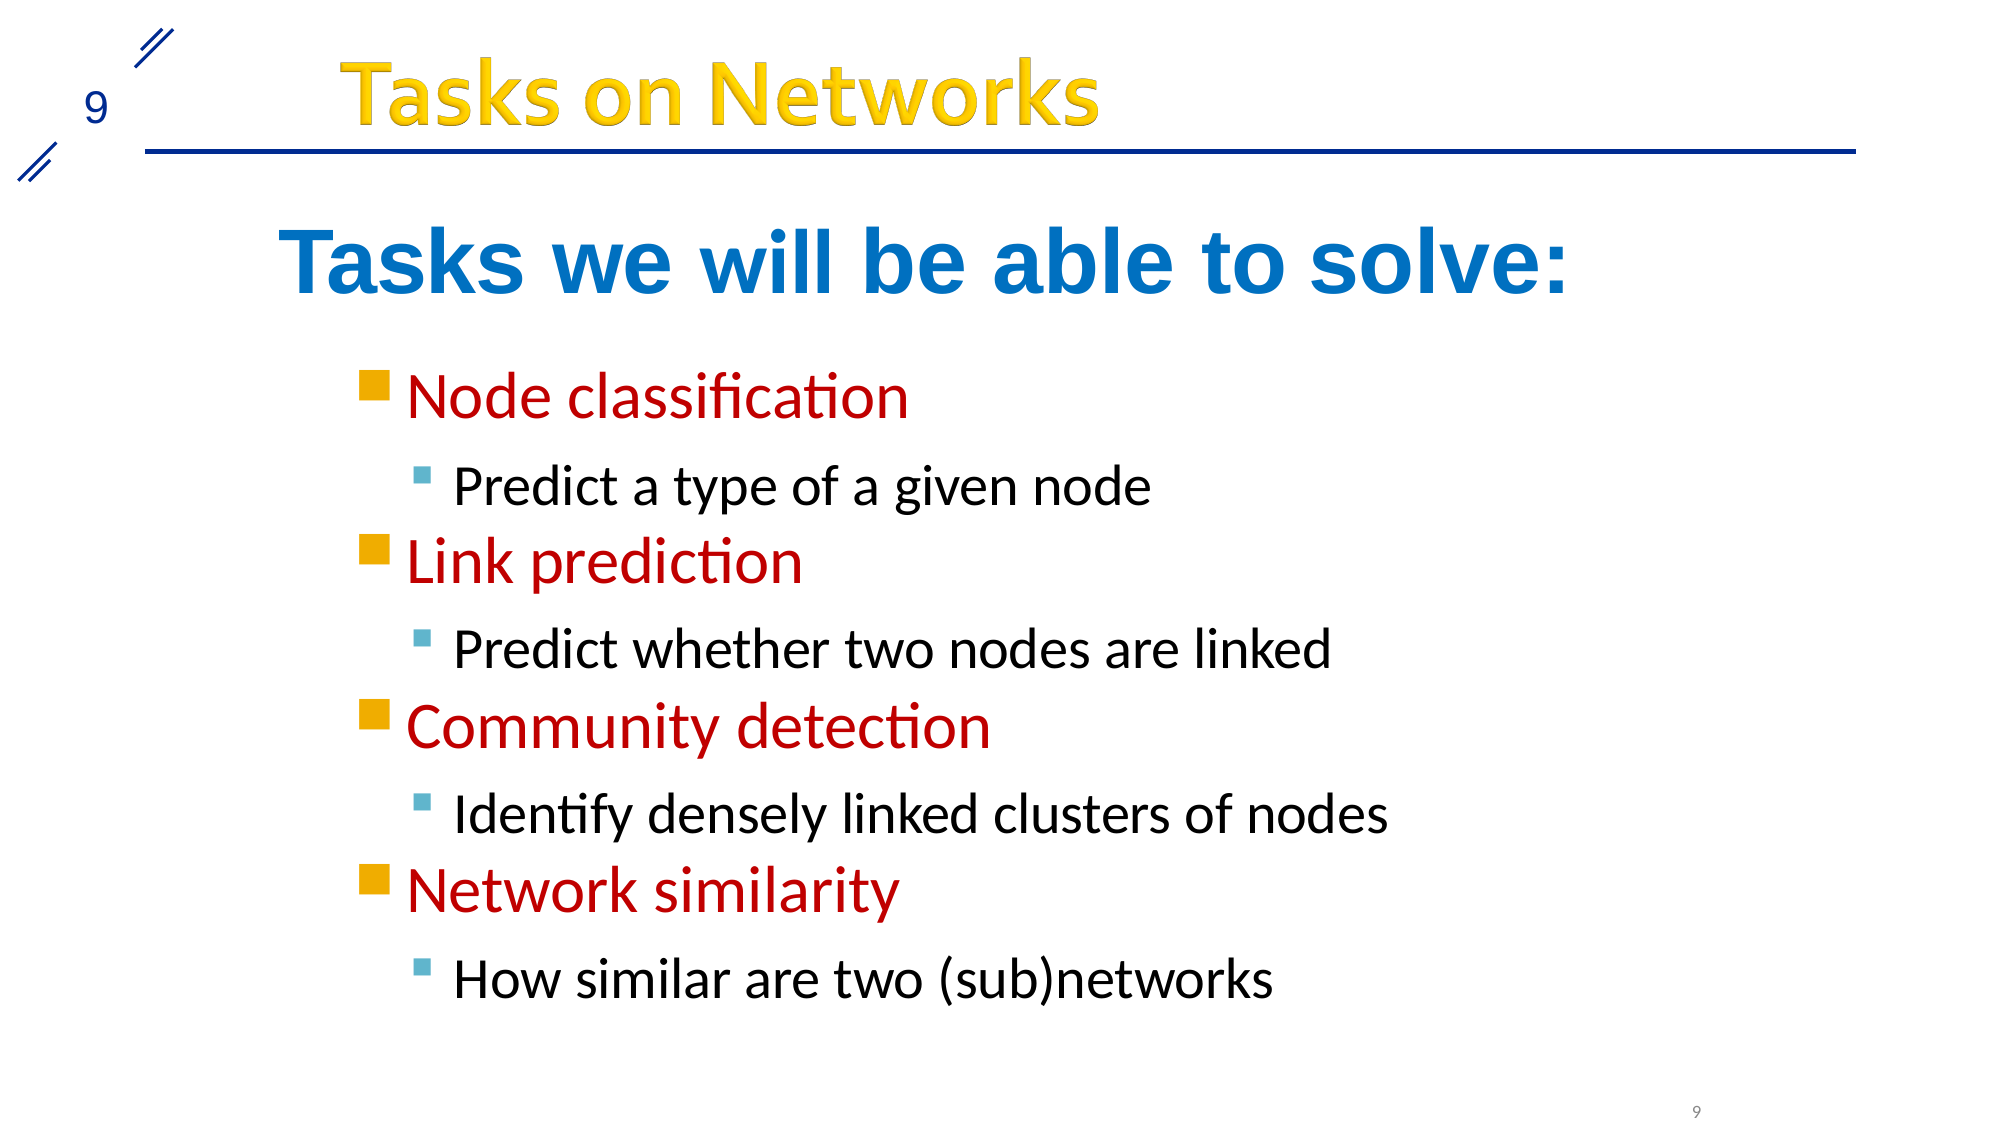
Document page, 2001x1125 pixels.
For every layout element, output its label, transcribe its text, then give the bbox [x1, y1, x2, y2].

picture [339, 56, 1099, 127]
text_box 9 [1689, 1098, 1704, 1123]
title Tasks we will be able to solve: [276, 161, 1724, 352]
text_box Node classification Predict a type of a given node Link prediction Predict whether two nodes are linked Community detection Identify densely linked clusters of nodes Network similarity How similar are two (sub)networks [351, 332, 1402, 1010]
